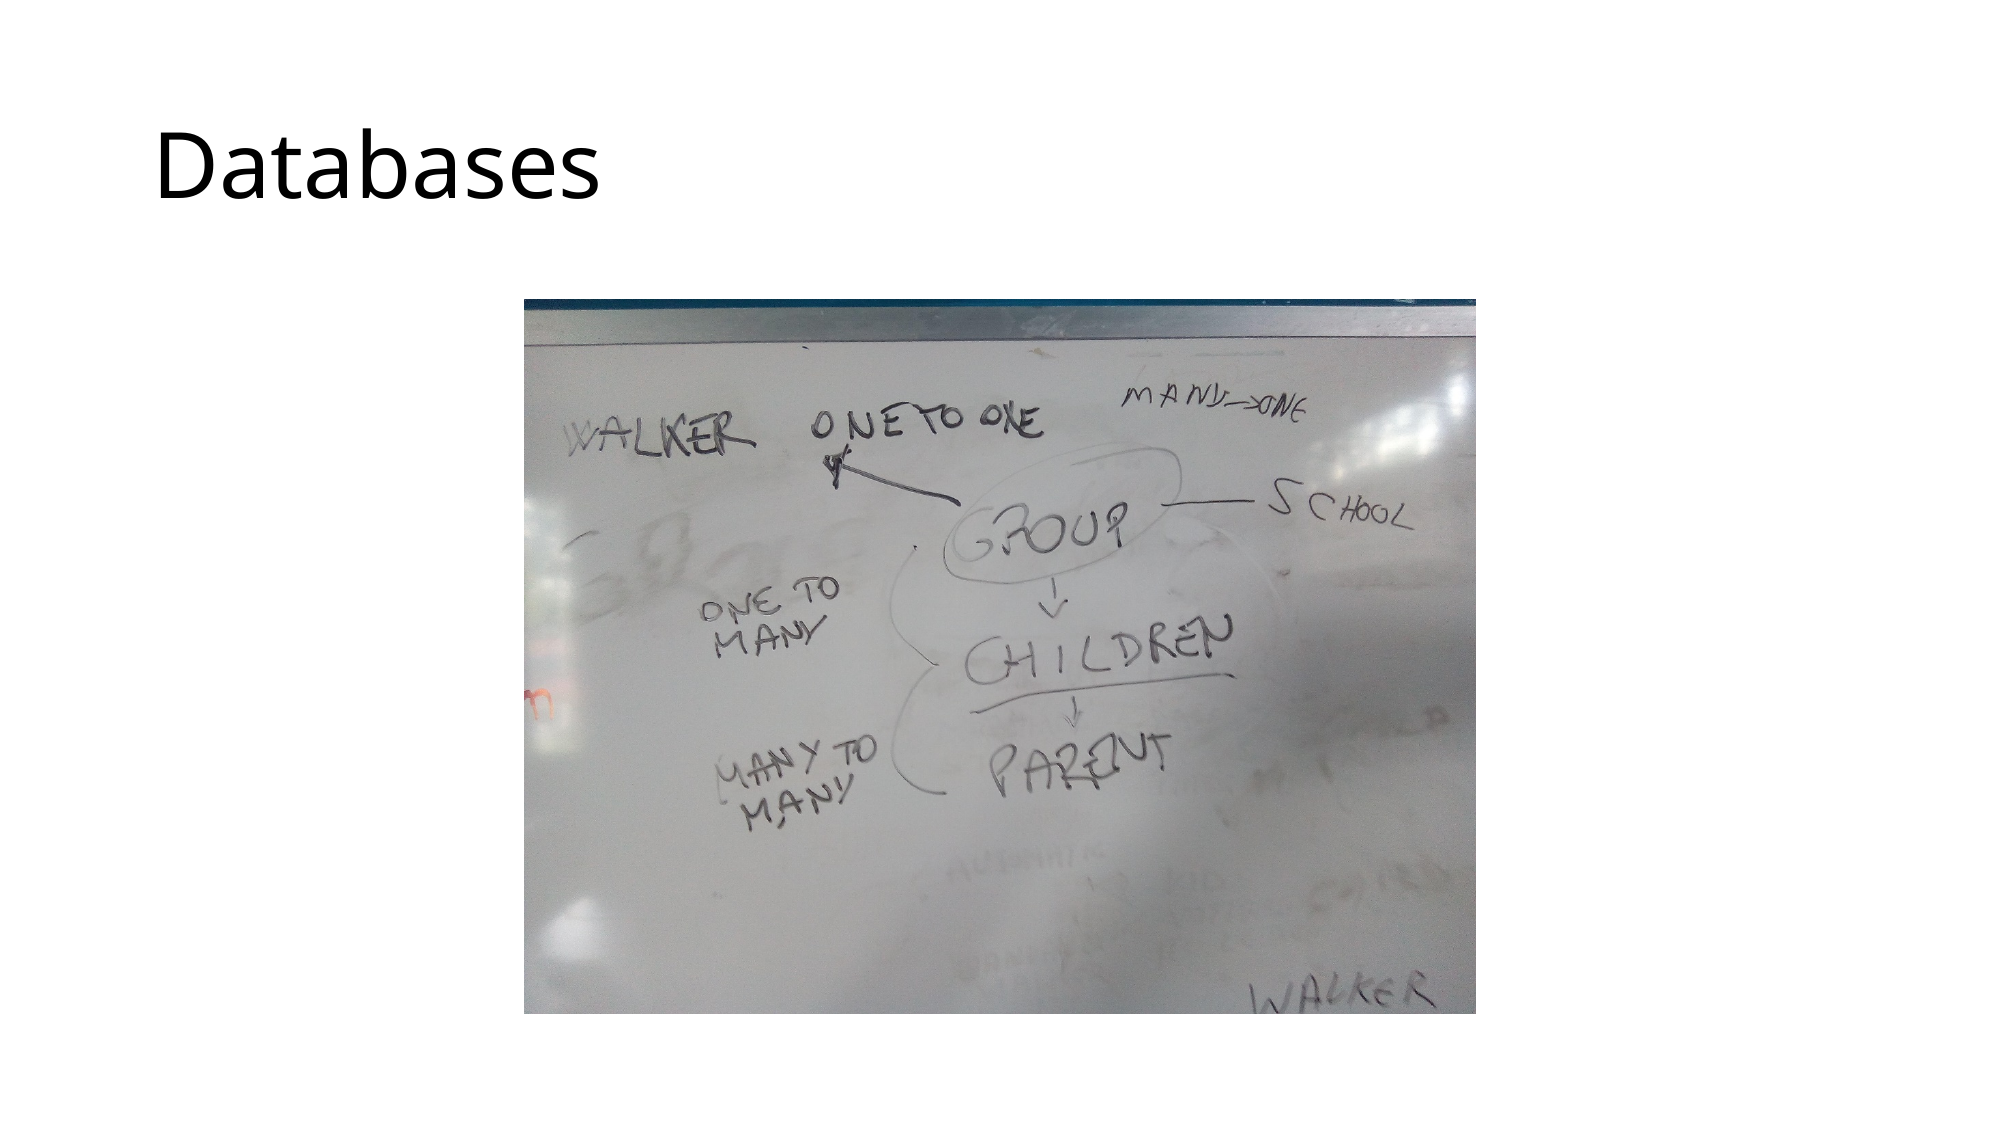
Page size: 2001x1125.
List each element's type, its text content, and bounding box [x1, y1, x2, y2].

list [524, 299, 1476, 1014]
title Databases [137, 59, 1863, 278]
